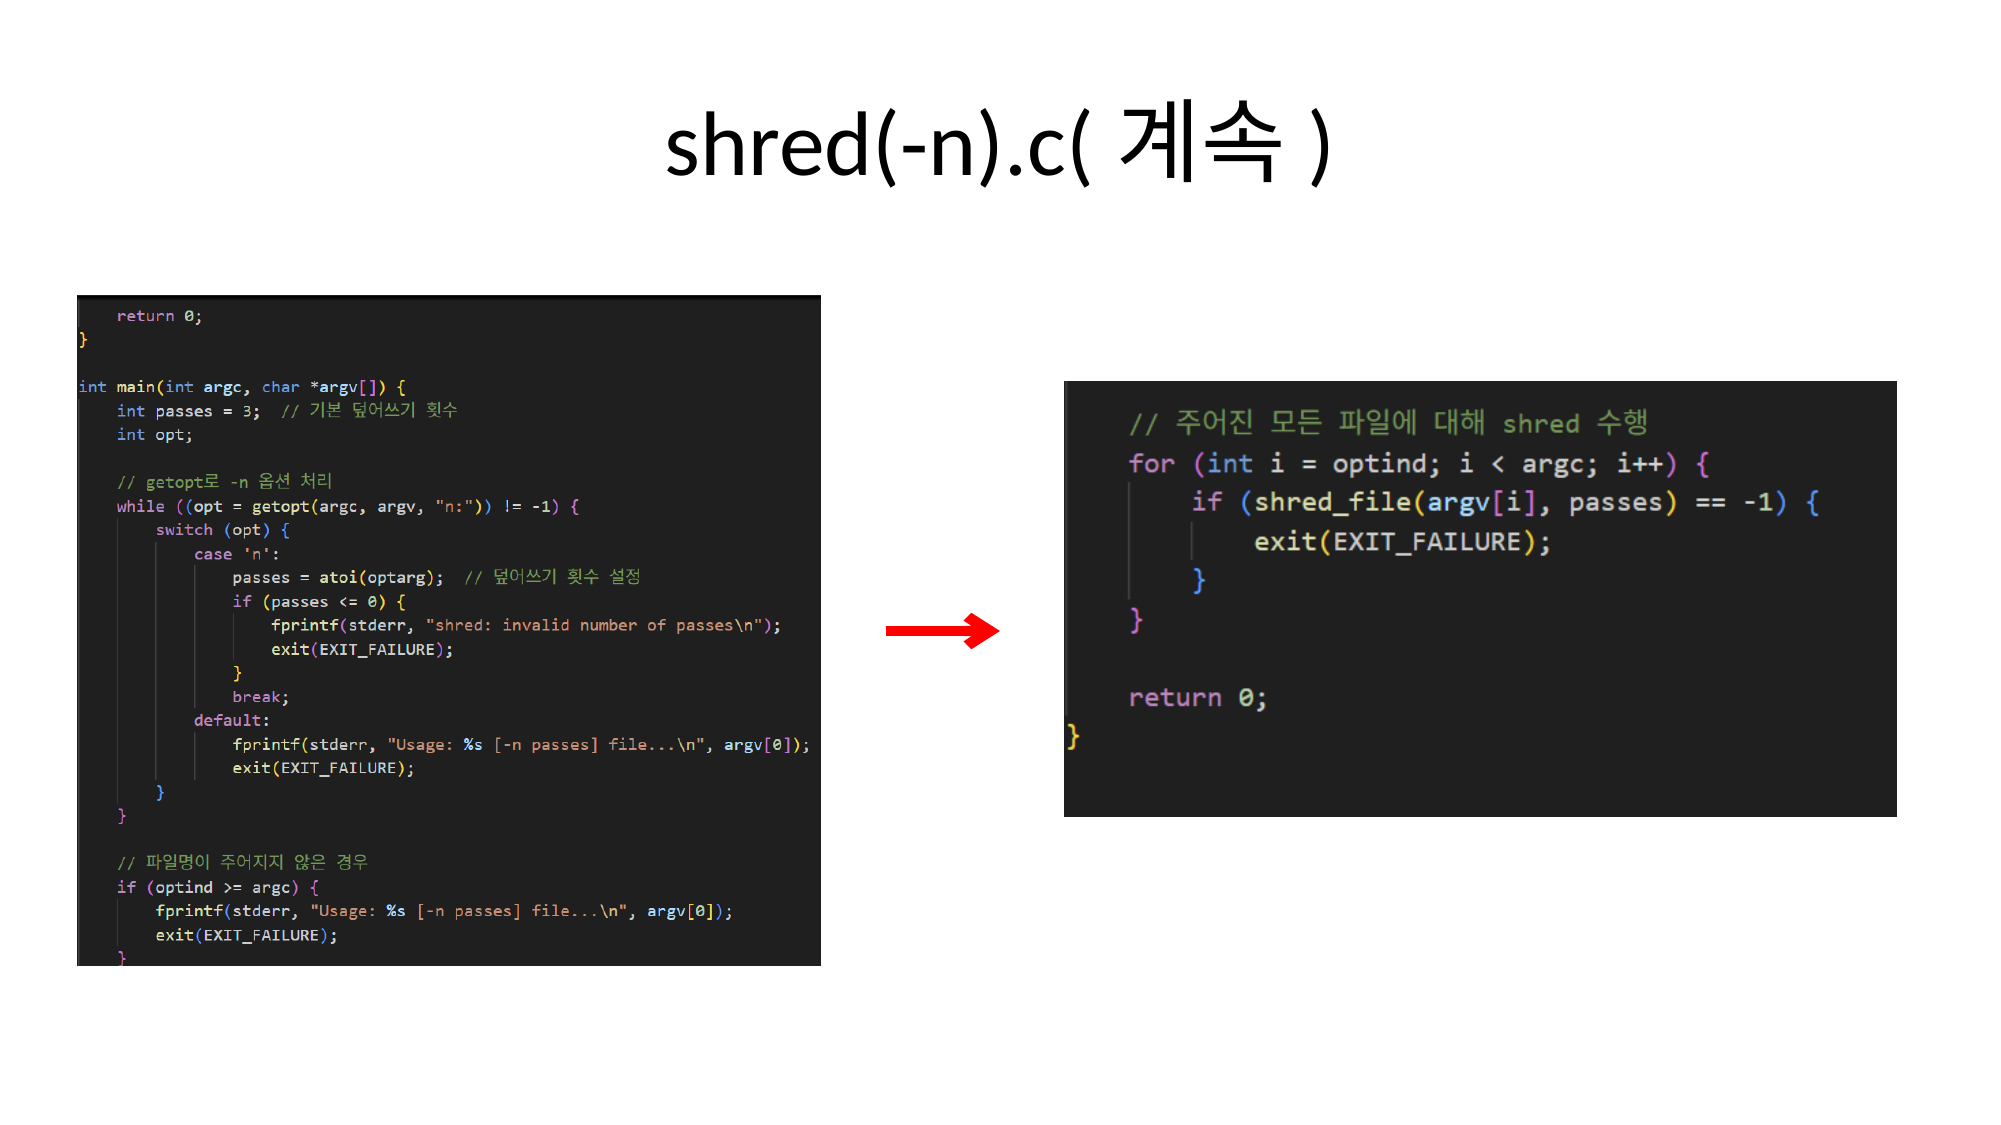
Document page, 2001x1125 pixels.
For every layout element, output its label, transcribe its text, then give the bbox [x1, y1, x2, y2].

picture [77, 295, 822, 967]
title shred(-n).c(계속) [99, 45, 1900, 233]
picture [1064, 381, 1898, 817]
